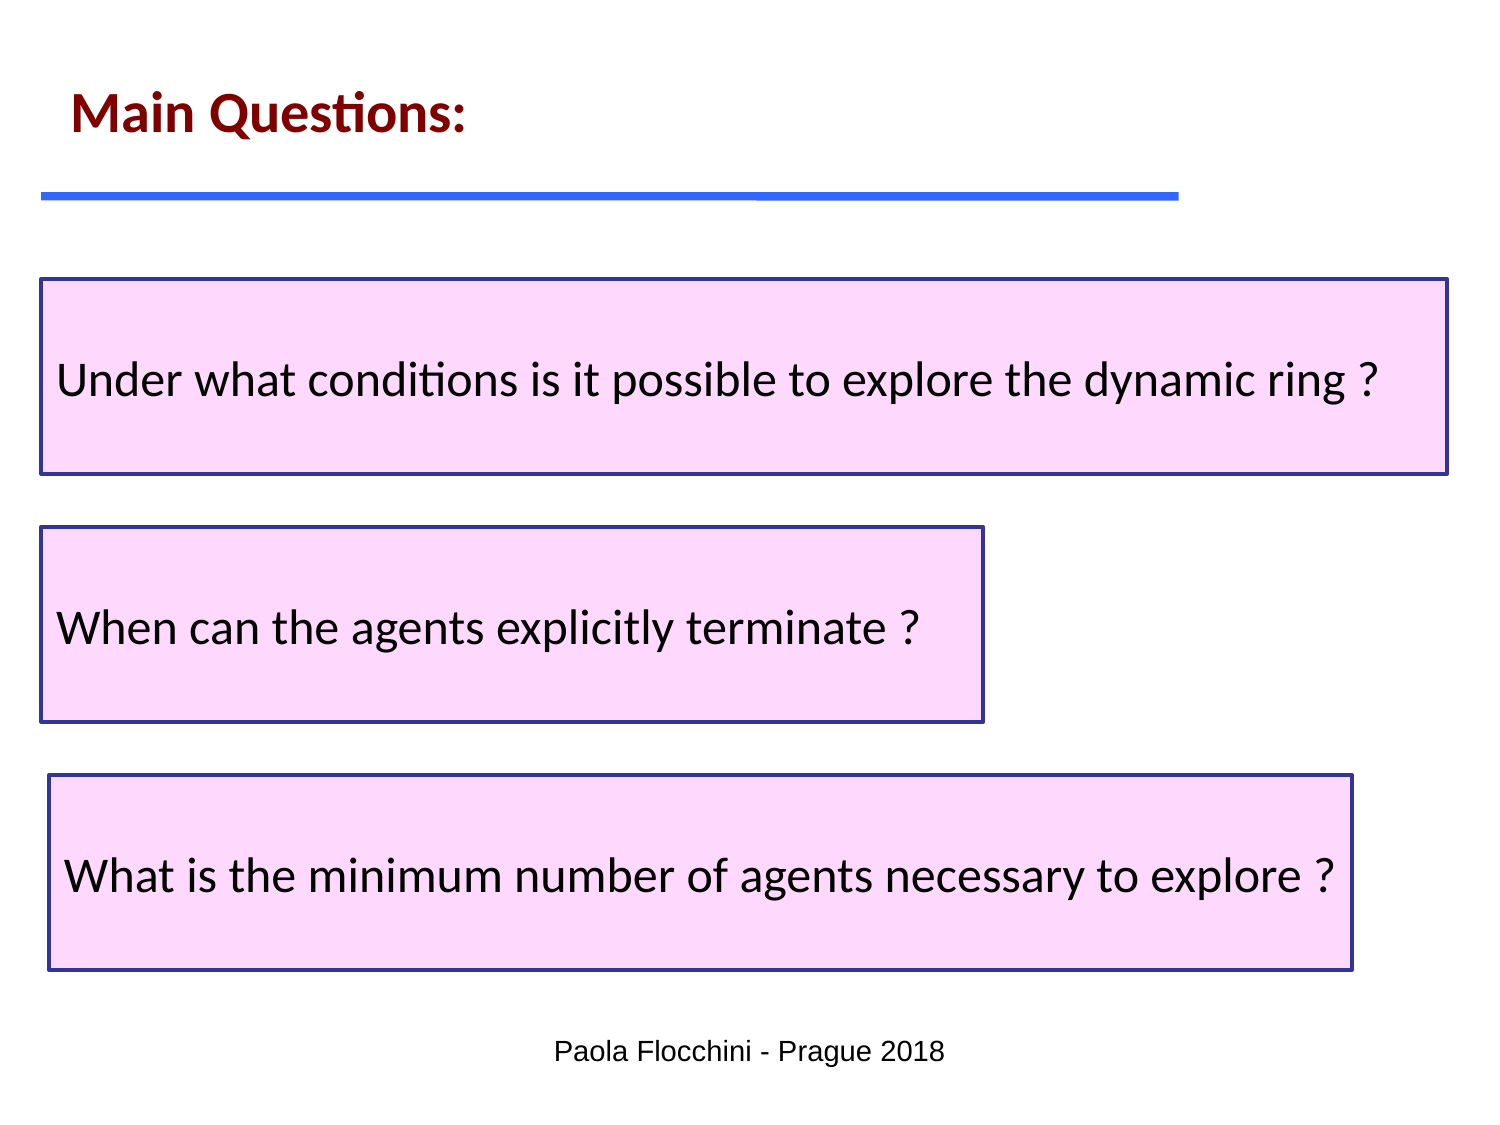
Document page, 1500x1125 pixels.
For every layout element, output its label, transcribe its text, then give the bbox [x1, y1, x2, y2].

text_box Main Questions: [56, 66, 484, 152]
footer Paola Flocchini - Prague 2018 [512, 1025, 988, 1100]
text_box Under what conditions is it possible to explore the dynamic ring ? [39, 277, 1449, 476]
text_box When can the agents explicitly terminate ? [39, 525, 985, 724]
text_box What is the minimum number of agents necessary to explore ? [47, 773, 1354, 972]
